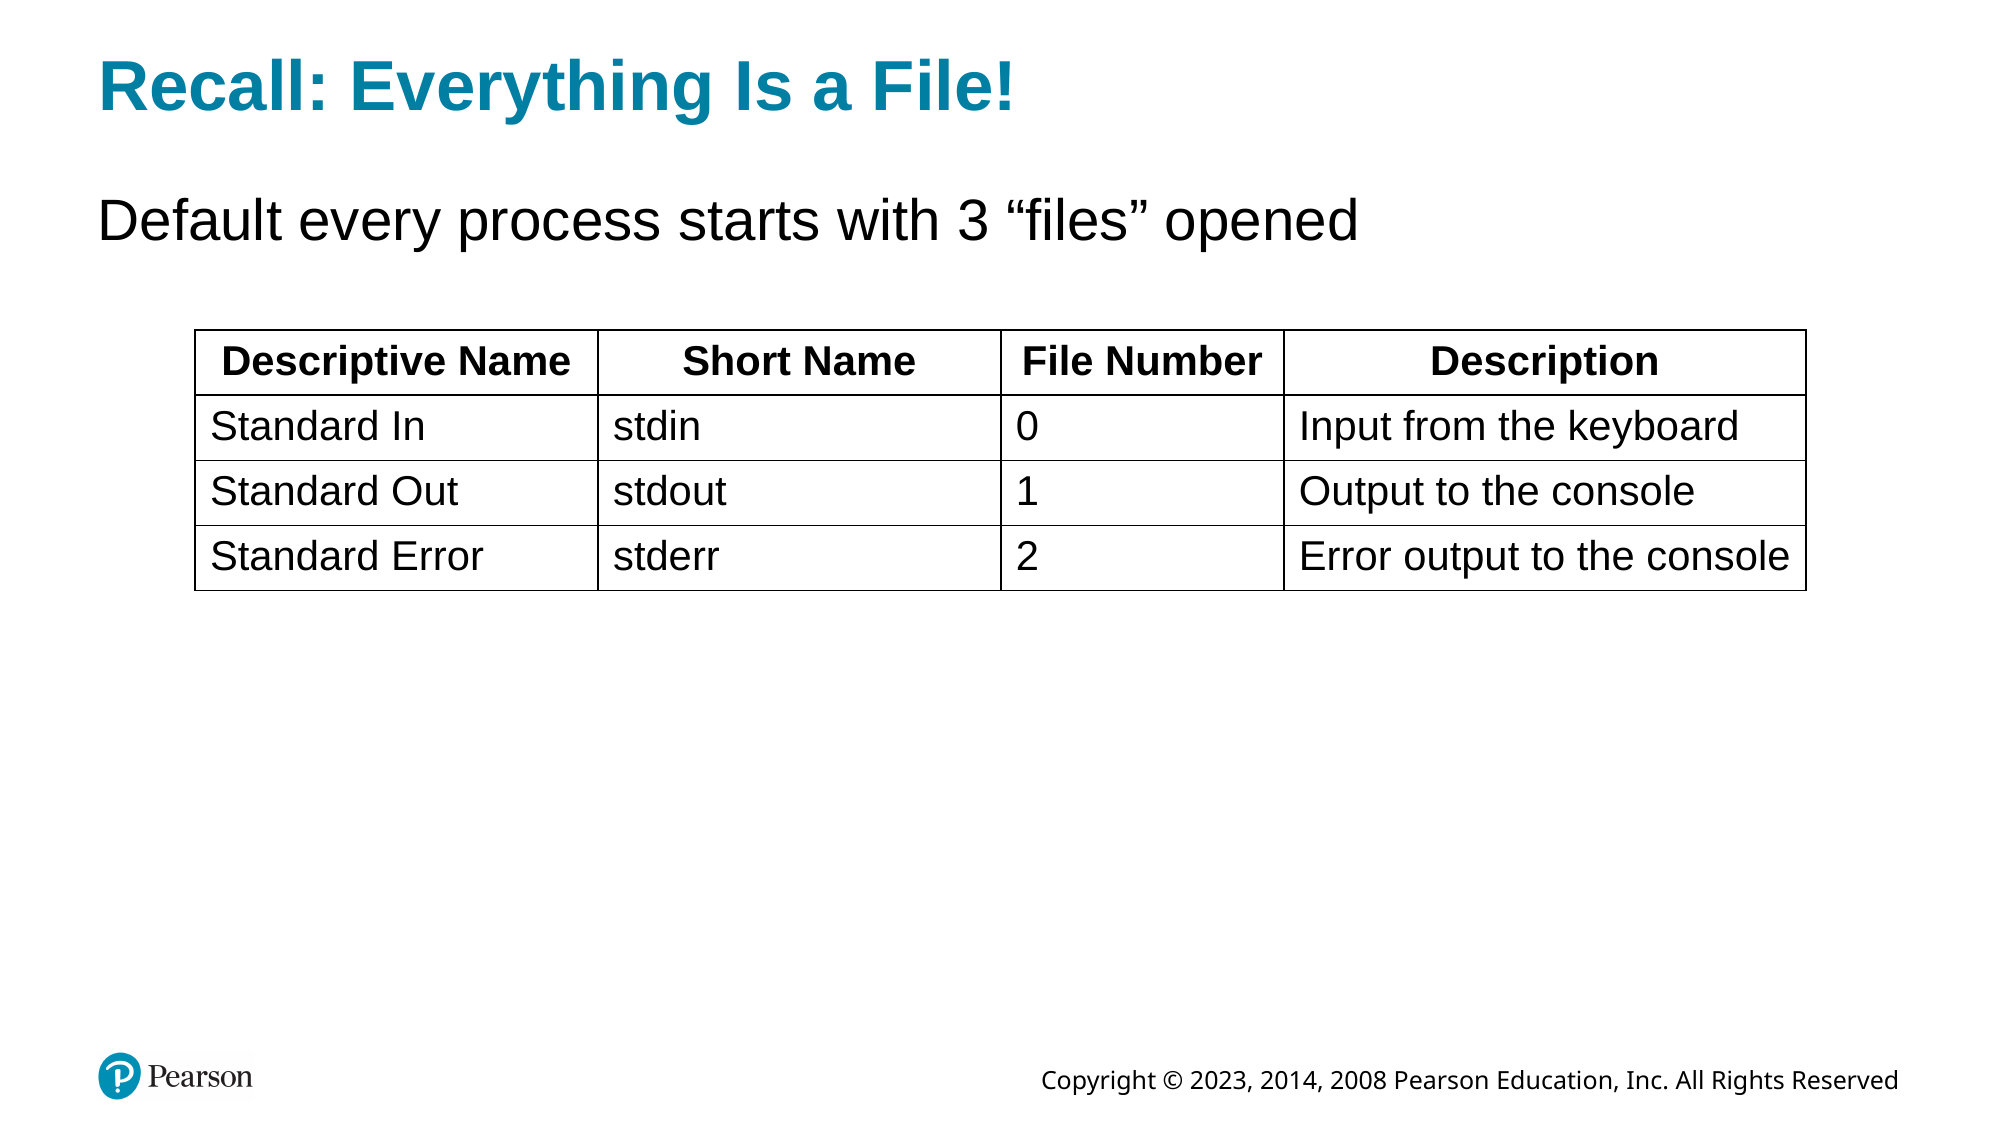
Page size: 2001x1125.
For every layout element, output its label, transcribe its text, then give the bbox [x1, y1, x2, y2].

table_cell Standard In [196, 396, 597, 460]
list Default every process starts with 3 “files” opened [97, 0, 1905, 540]
table_cell 2 [1002, 526, 1283, 590]
table_cell 1 [1002, 461, 1283, 525]
table_cell stdin [599, 396, 1000, 460]
table_cell Output to the console [1285, 461, 1805, 525]
picture [97, 1051, 254, 1101]
table_cell Standard Out [196, 461, 597, 525]
table_header Description [1285, 331, 1805, 394]
table_cell stdout [599, 461, 1000, 525]
table_header File Number [1002, 331, 1283, 394]
table_header Descriptive Name [196, 331, 597, 394]
table_cell 0 [1002, 396, 1283, 460]
table_cell Error output to the console [1285, 526, 1805, 590]
table_cell Standard Error [196, 526, 597, 590]
table_cell Input from the keyboard [1285, 396, 1805, 460]
table_header Short Name [599, 331, 1000, 394]
table_cell stderr [599, 526, 1000, 590]
